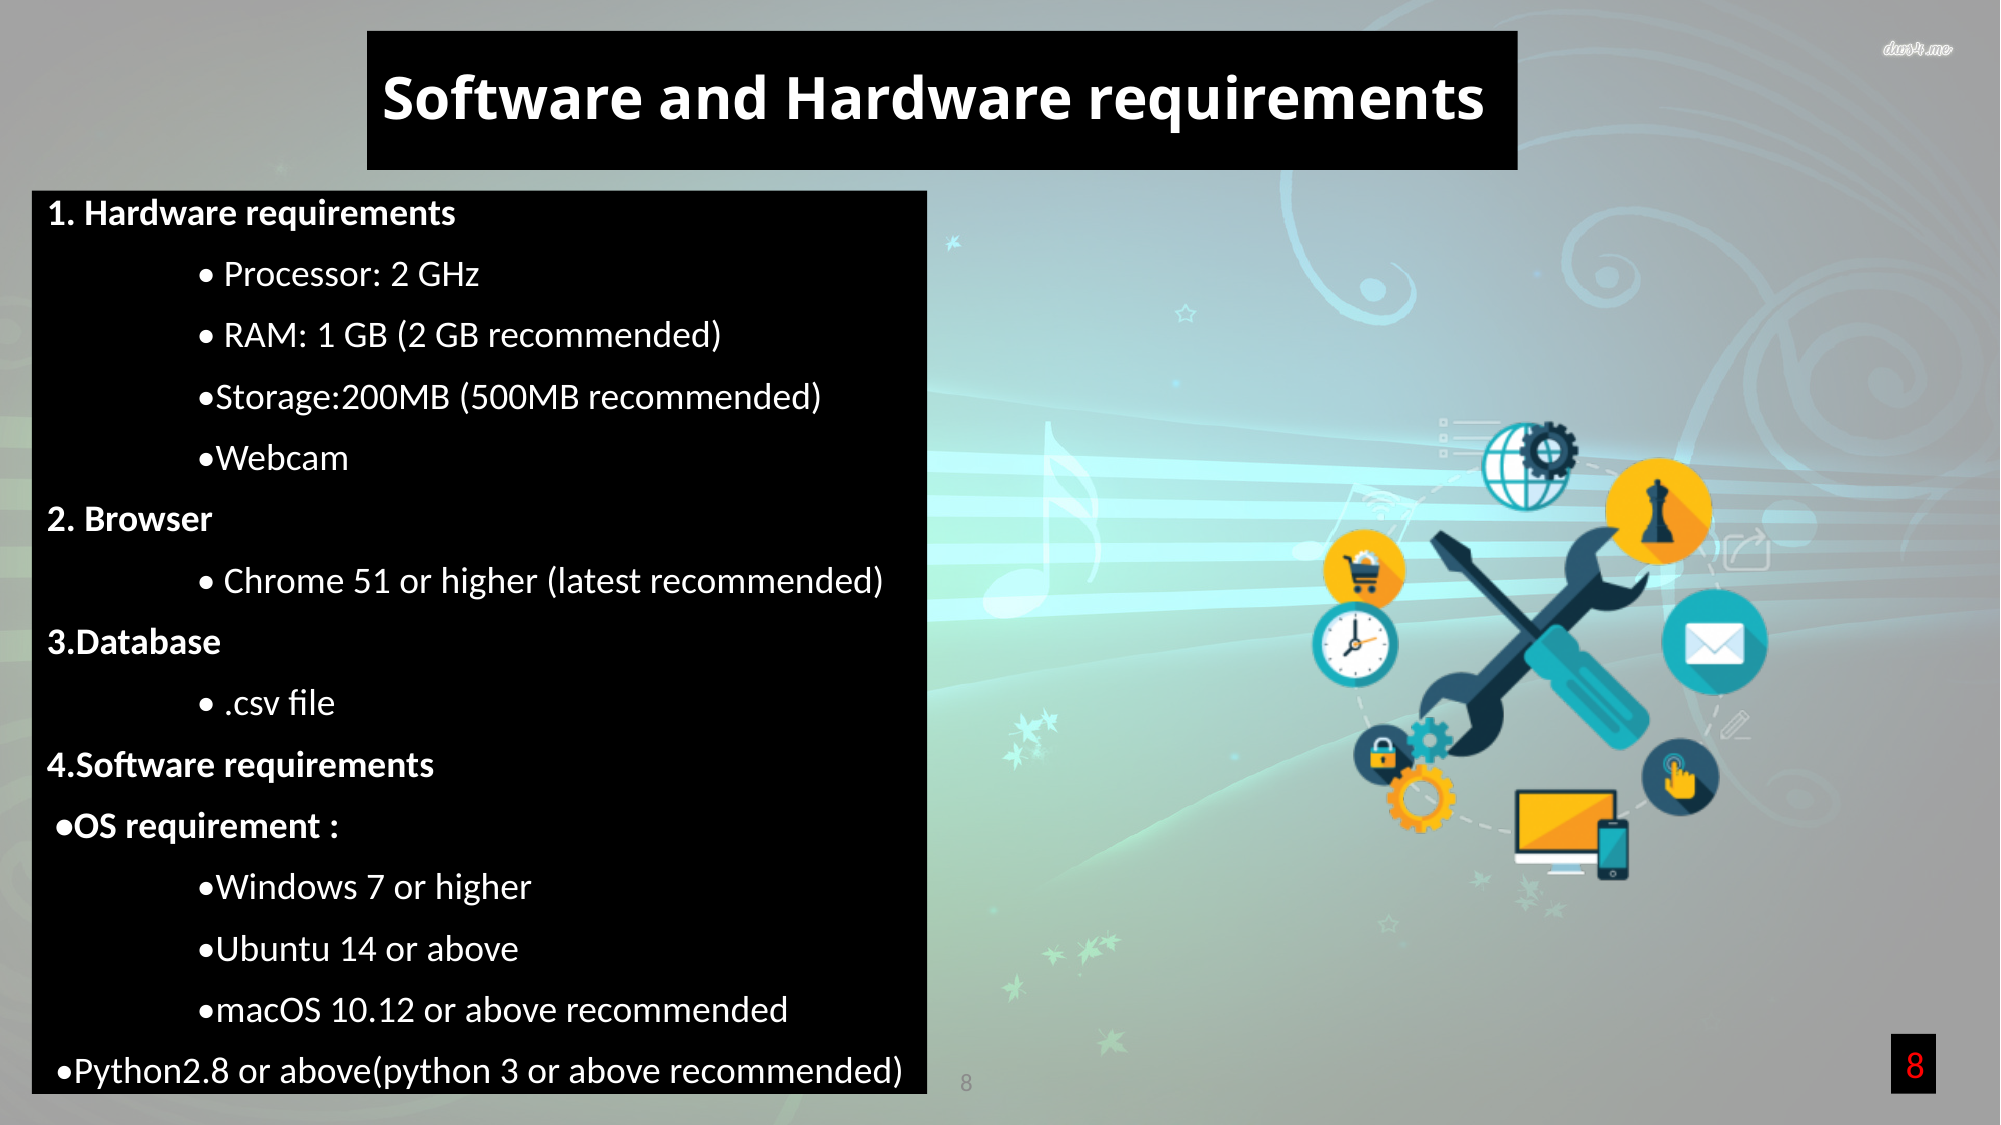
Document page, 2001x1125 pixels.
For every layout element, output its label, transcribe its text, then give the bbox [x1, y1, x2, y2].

subtitle 1. Hardware requirements • Processor: 2 GHz • RAM: 1 GB (2 GB recommended) •Storage:200MB (500MB recommended) •Webcam 2. Browser • Chrome 51 or higher (latest recommended) 3.Database • .csv file 4.Software requirements •OS requirement : •Windows 7 or higher •Ubuntu 14 or above •macOS 10.12 or above recommended •Python2.8 or above(python 3 or above recommended) [31, 190, 928, 1094]
slide_number 8 [554, 1051, 988, 1113]
text_box 8 [1891, 1033, 1936, 1094]
title Software and Hardware requirements [367, 30, 1518, 170]
picture [1244, 345, 1839, 940]
